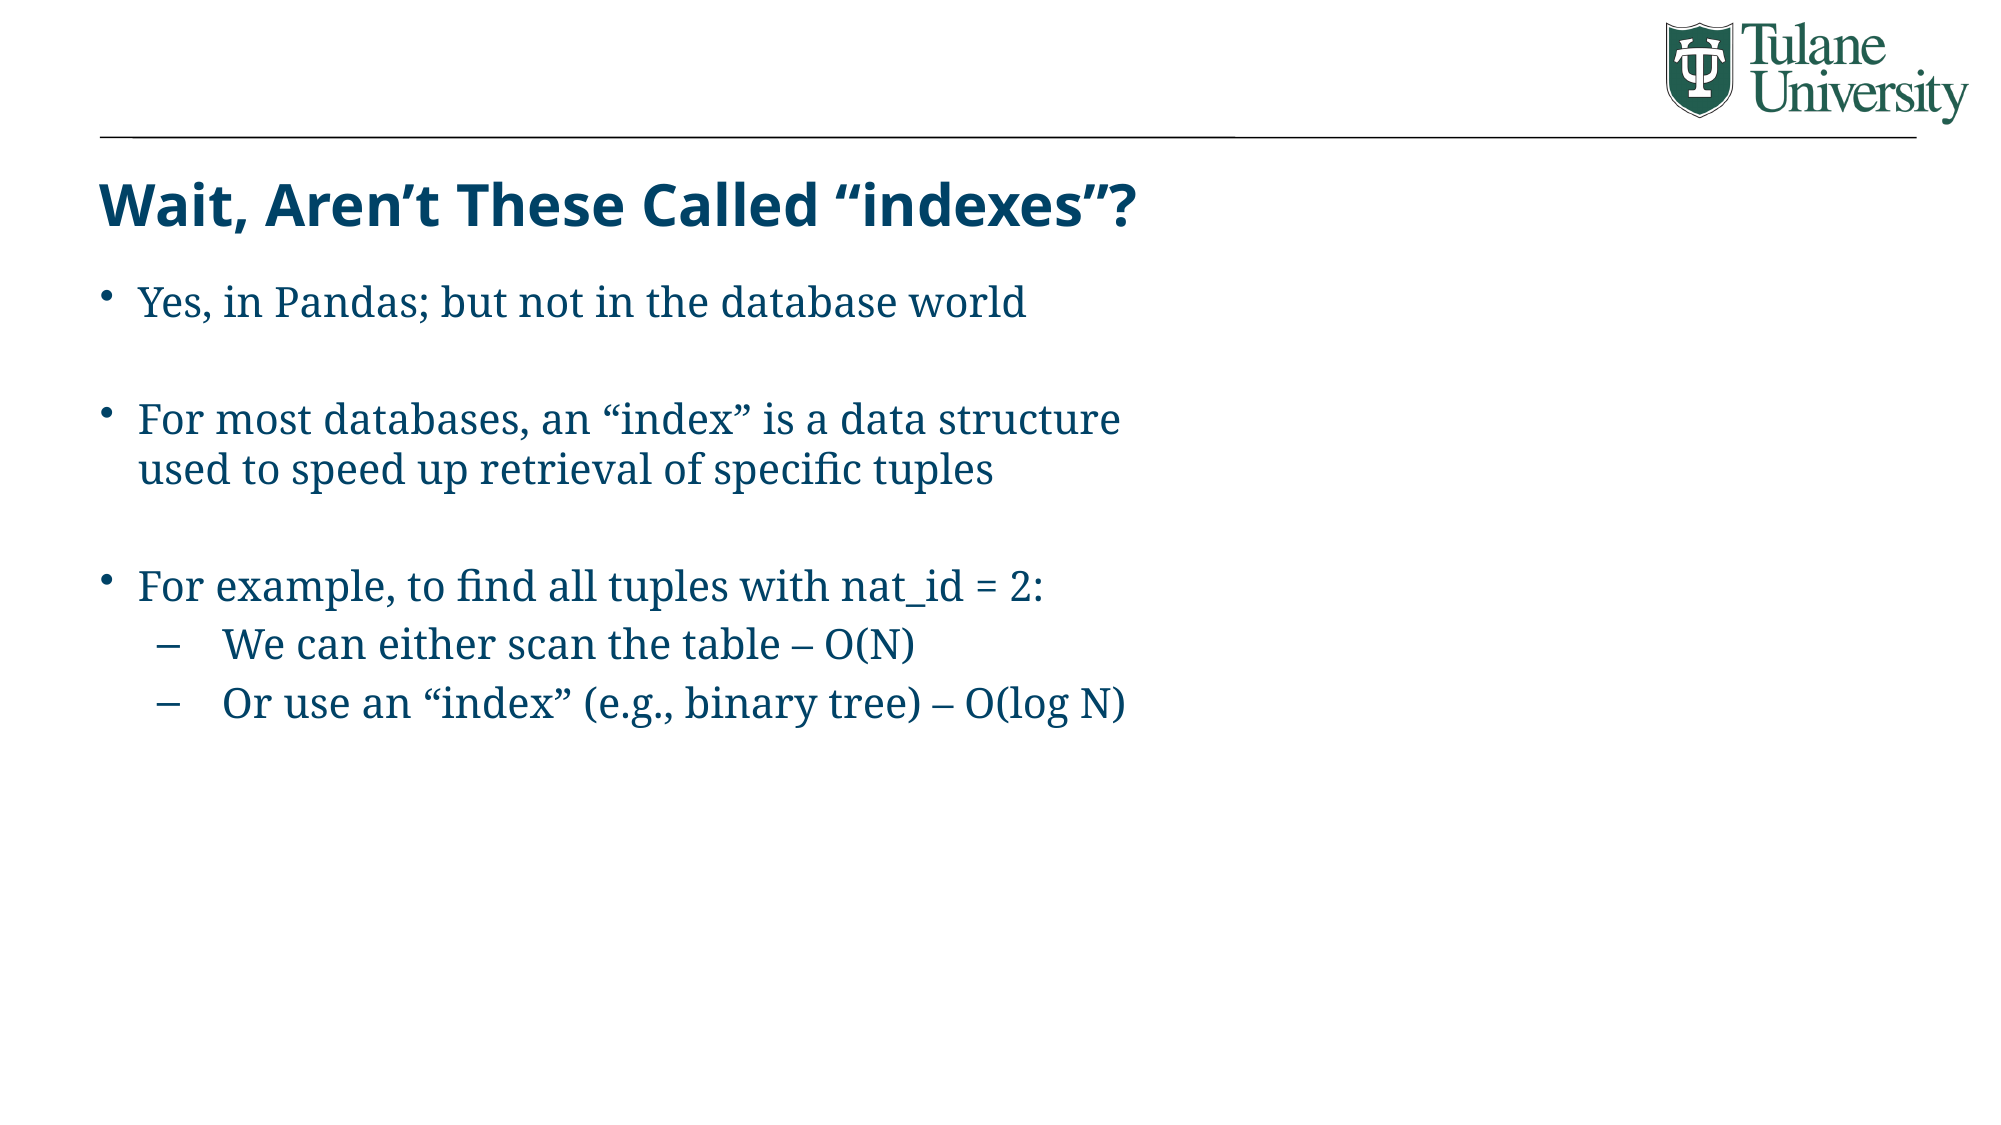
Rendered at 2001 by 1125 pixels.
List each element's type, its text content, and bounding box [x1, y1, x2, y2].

picture [1666, 22, 1969, 136]
list Yes, in Pandas; but not in the database world For most databases, an “index” is a data structure used to speed up retrieval of specific tuples For example, to find all tuples with nat_id = 2: We can either scan the table – O(N) Or use an “index” (e.g., binary tree) – O(log N) [99, 275, 1128, 1080]
title Wait, Aren’t These Called “indexes”? [99, 167, 1901, 238]
